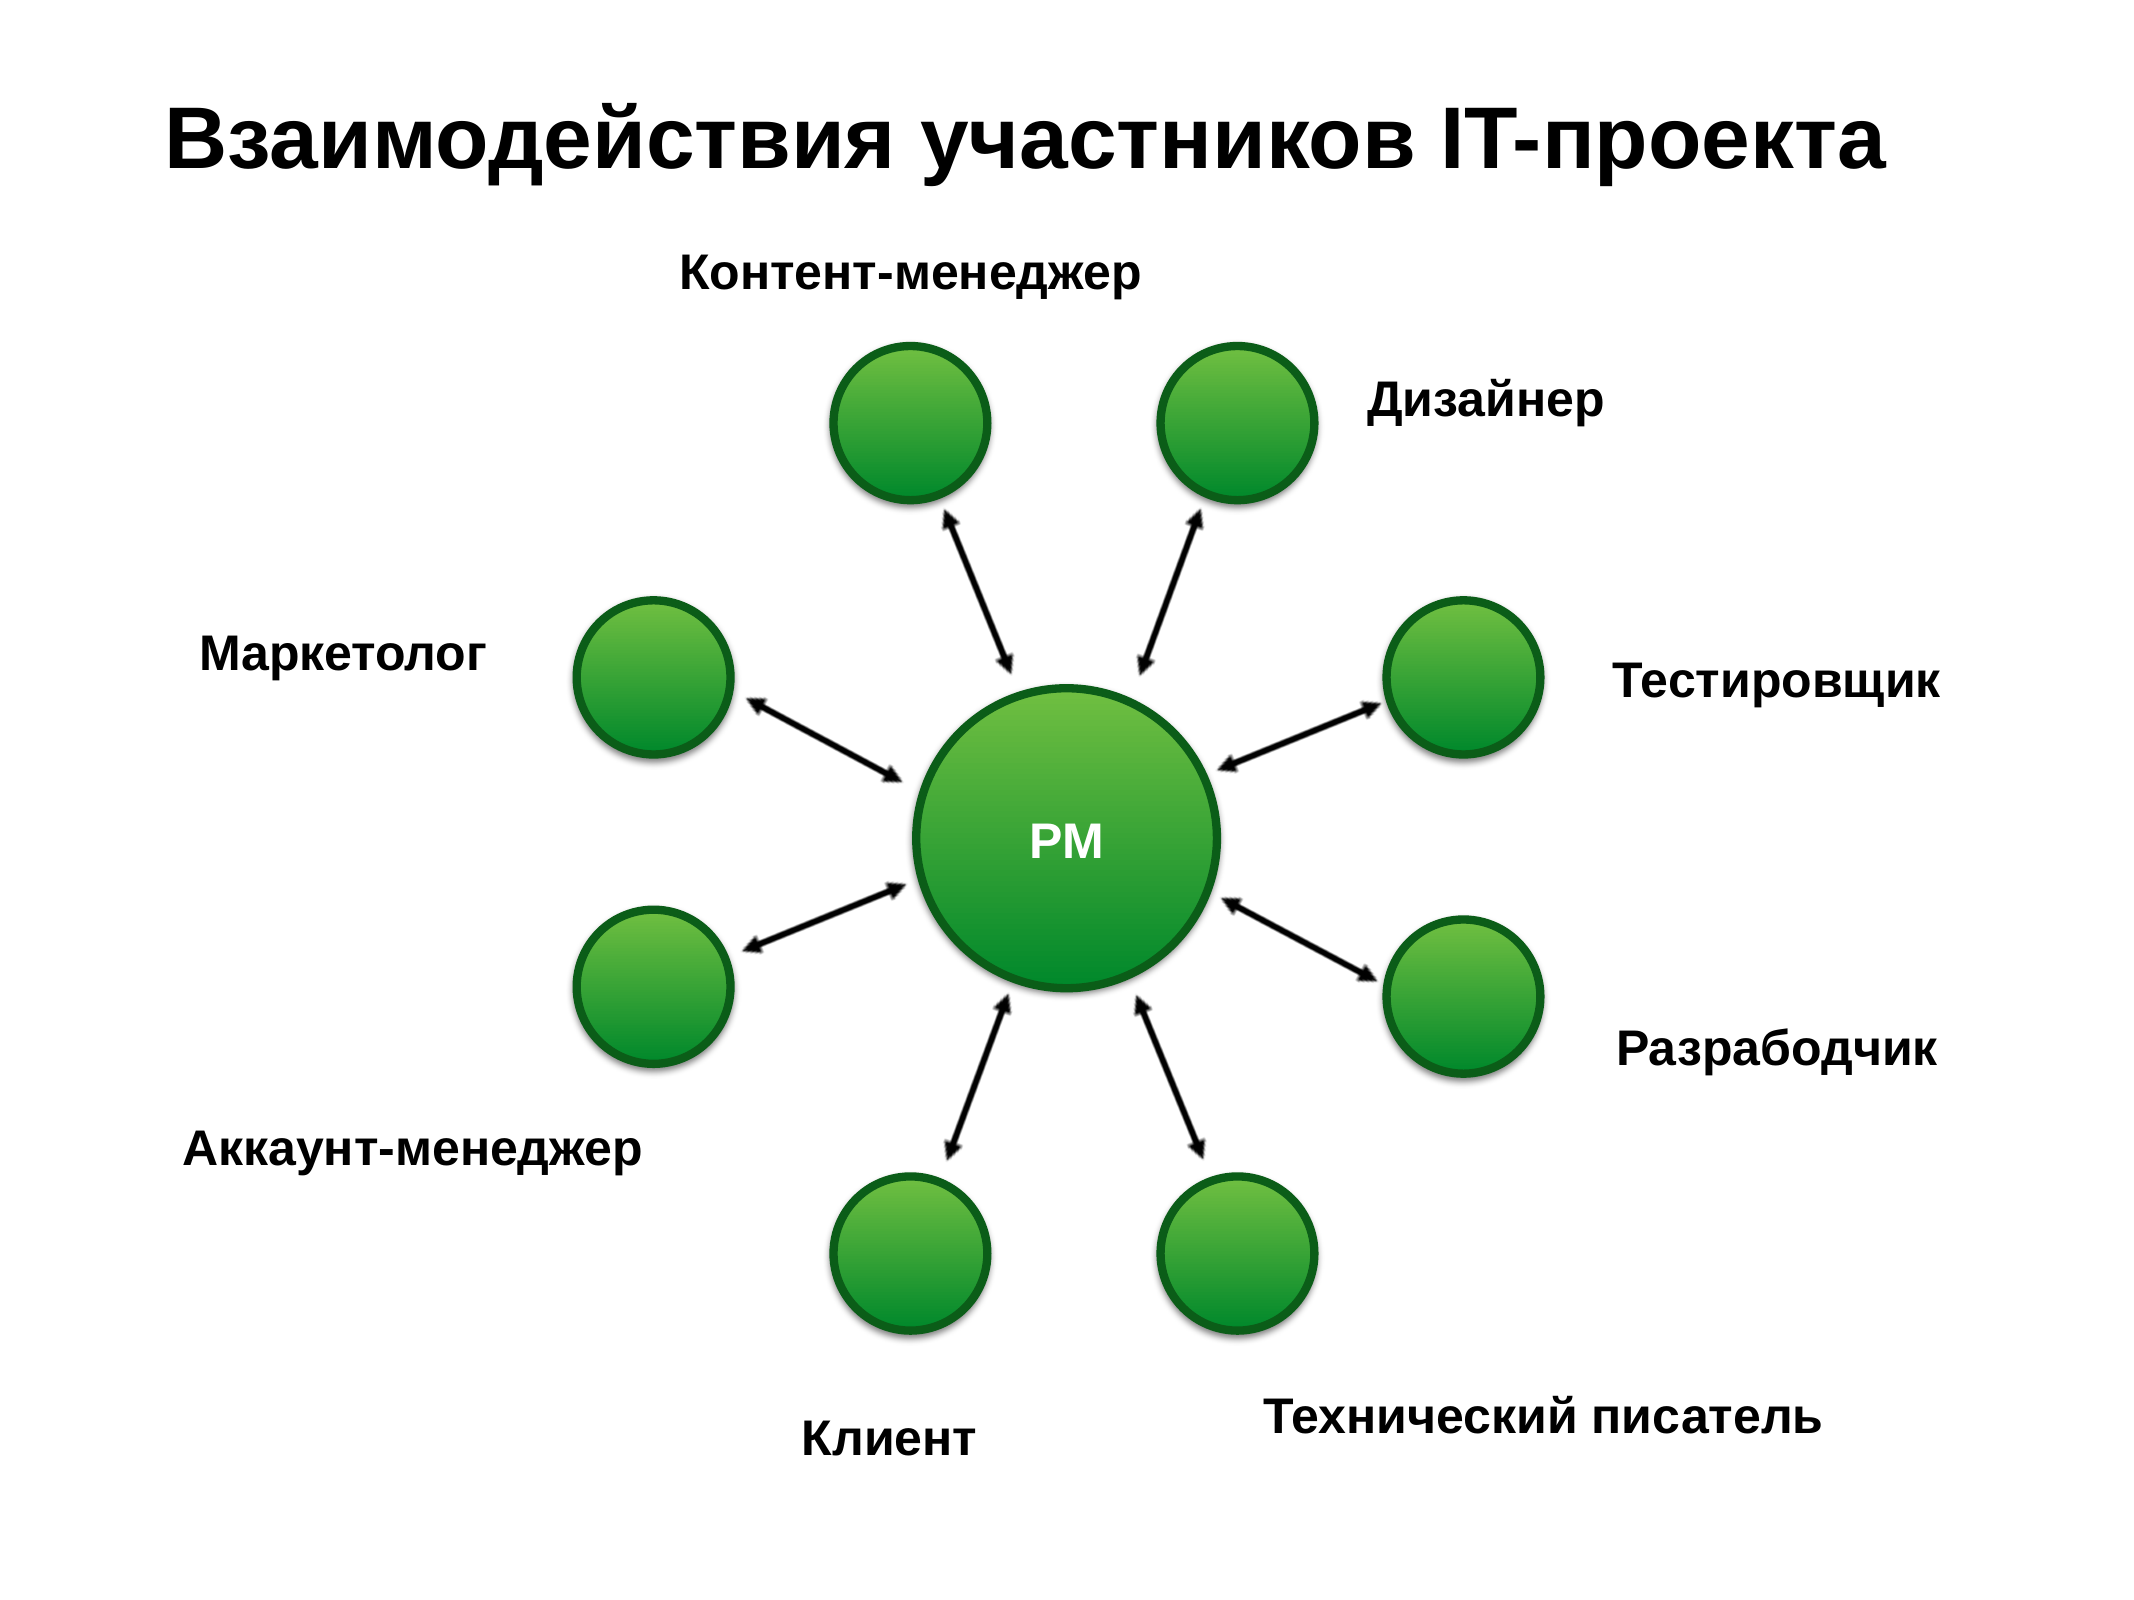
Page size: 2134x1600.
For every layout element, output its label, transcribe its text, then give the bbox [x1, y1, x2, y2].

title Взаимодействия участников IT-проекта [155, 72, 1978, 194]
text_box Контент-менеджер [670, 231, 1150, 308]
text_box [1160, 346, 1315, 501]
text_box [576, 600, 731, 755]
text_box [833, 346, 988, 501]
text_box Технический писатель [1254, 1375, 1833, 1452]
text_box Тестировщик [1604, 639, 1950, 716]
text_box [1386, 600, 1541, 755]
text_box [833, 1176, 988, 1331]
text_box PM [916, 688, 1217, 989]
picture [868, 485, 1279, 700]
text_box Клиент [793, 1396, 986, 1474]
text_box Маркетолог [190, 611, 496, 689]
picture [1190, 679, 1408, 795]
text_box Разрабодчик [1607, 1007, 1947, 1084]
text_box Аккаунт-менеджер [173, 1107, 652, 1184]
picture [868, 970, 1279, 1184]
text_box [1160, 1176, 1315, 1331]
text_box [1387, 919, 1541, 1074]
text_box Дизайнер [1359, 358, 1614, 435]
picture [1190, 873, 1408, 1006]
picture [715, 673, 933, 807]
text_box [576, 909, 731, 1064]
picture [715, 860, 933, 975]
